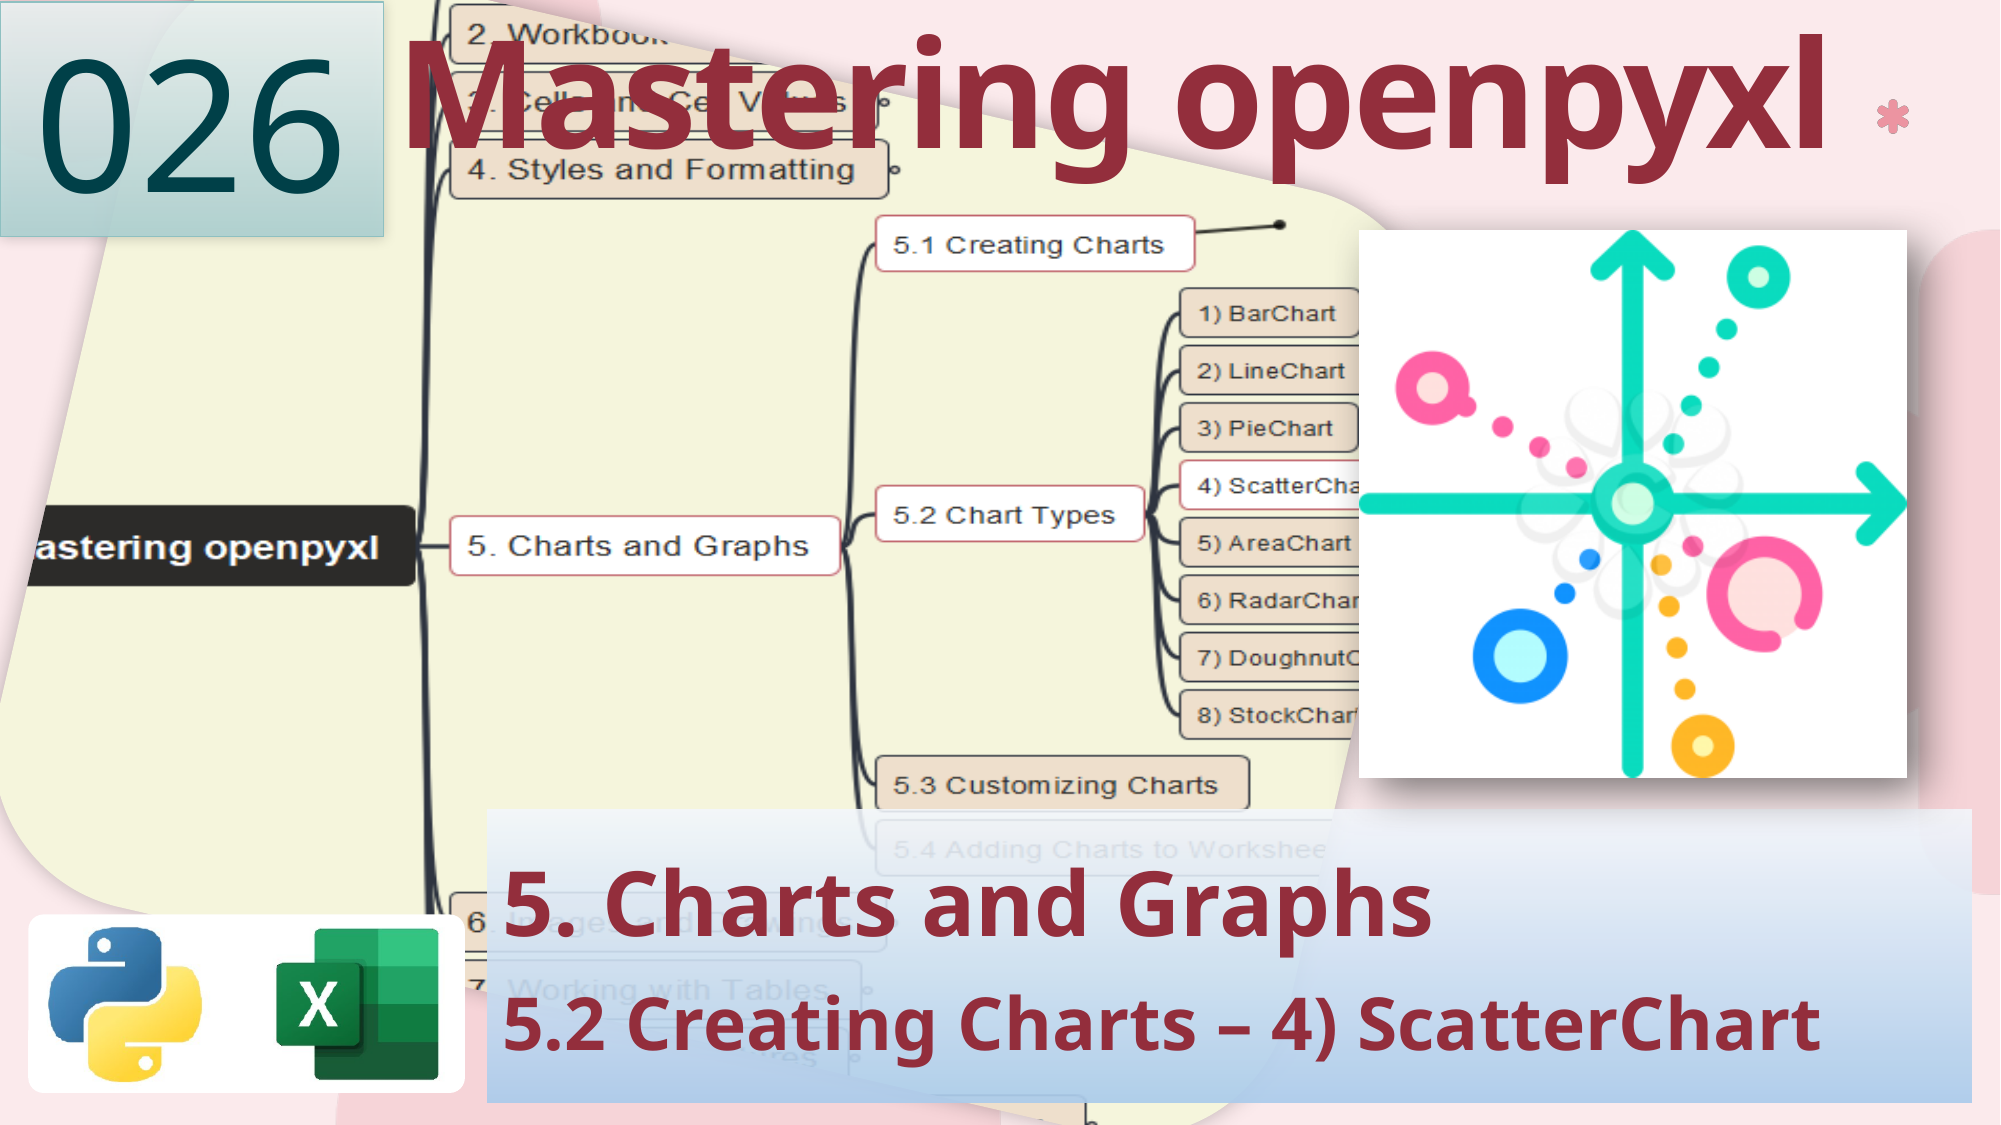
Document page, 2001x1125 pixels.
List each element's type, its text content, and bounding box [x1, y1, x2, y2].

picture [0, 65, 2001, 1125]
picture [0, 0, 630, 11]
title Mastering openpyxl [391, 11, 1875, 189]
picture [1876, 98, 1910, 135]
text_box 026 [0, 1, 384, 237]
list 5. Charts and Graphs 5.2 Creating Charts – 4) ScatterChart [486, 809, 1972, 1103]
